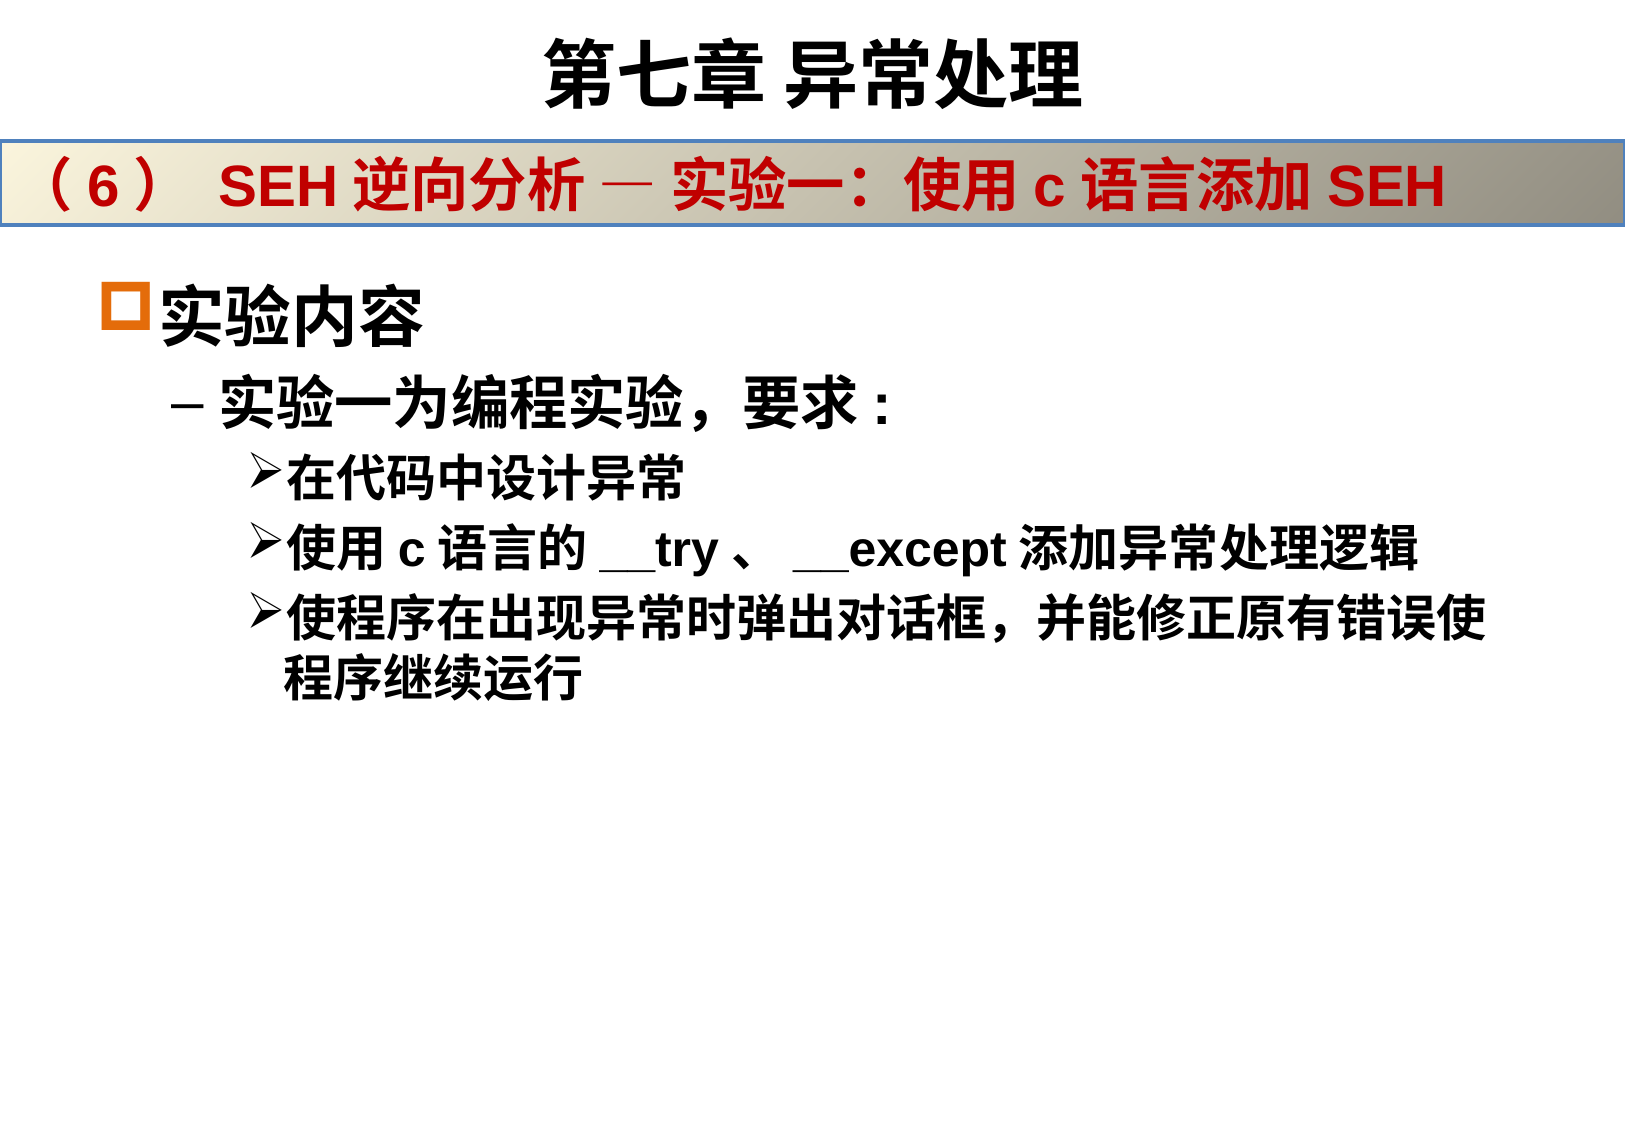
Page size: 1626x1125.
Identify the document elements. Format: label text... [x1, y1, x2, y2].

text_box （6） SEH逆向分析 — 实验一：使用c语言添加SEH [0, 139, 1625, 227]
title 第七章 异常处理 [81, 19, 1544, 126]
list 实验内容 实验一为编程实验，要求: 在代码中设计异常 使用c语言的__try、__except添加异常处理逻辑 使程序在出现异常时弹出对话框，并能修正原有错误使程序继续运行 [81, 267, 1544, 882]
